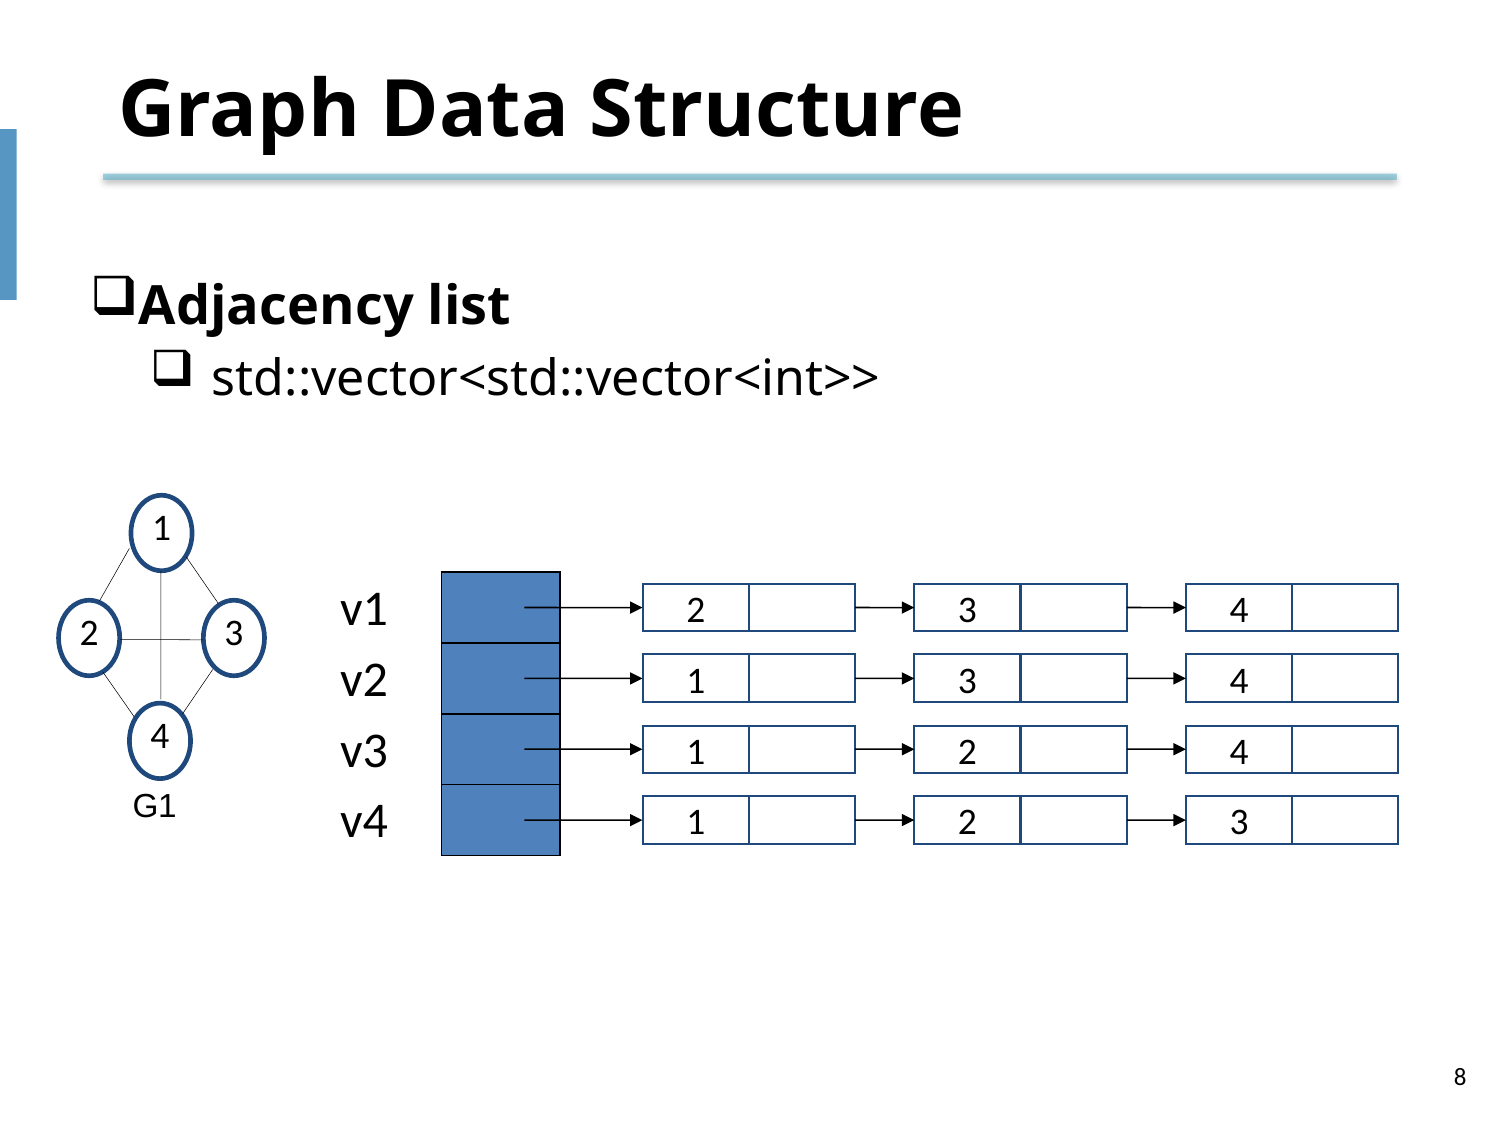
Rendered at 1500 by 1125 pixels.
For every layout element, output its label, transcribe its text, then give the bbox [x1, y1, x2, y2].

text_box G1 [117, 776, 202, 832]
list Adjacency list std::vector<std::vector<int>> [75, 262, 1425, 1005]
text_box 3 [203, 600, 265, 676]
title Graph Data Structure [103, 25, 1397, 185]
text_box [324, 567, 1399, 857]
text_box 4 [129, 703, 191, 776]
text_box 1 [130, 495, 193, 571]
slide_number 8 [1131, 1045, 1482, 1106]
text_box 2 [58, 600, 120, 676]
